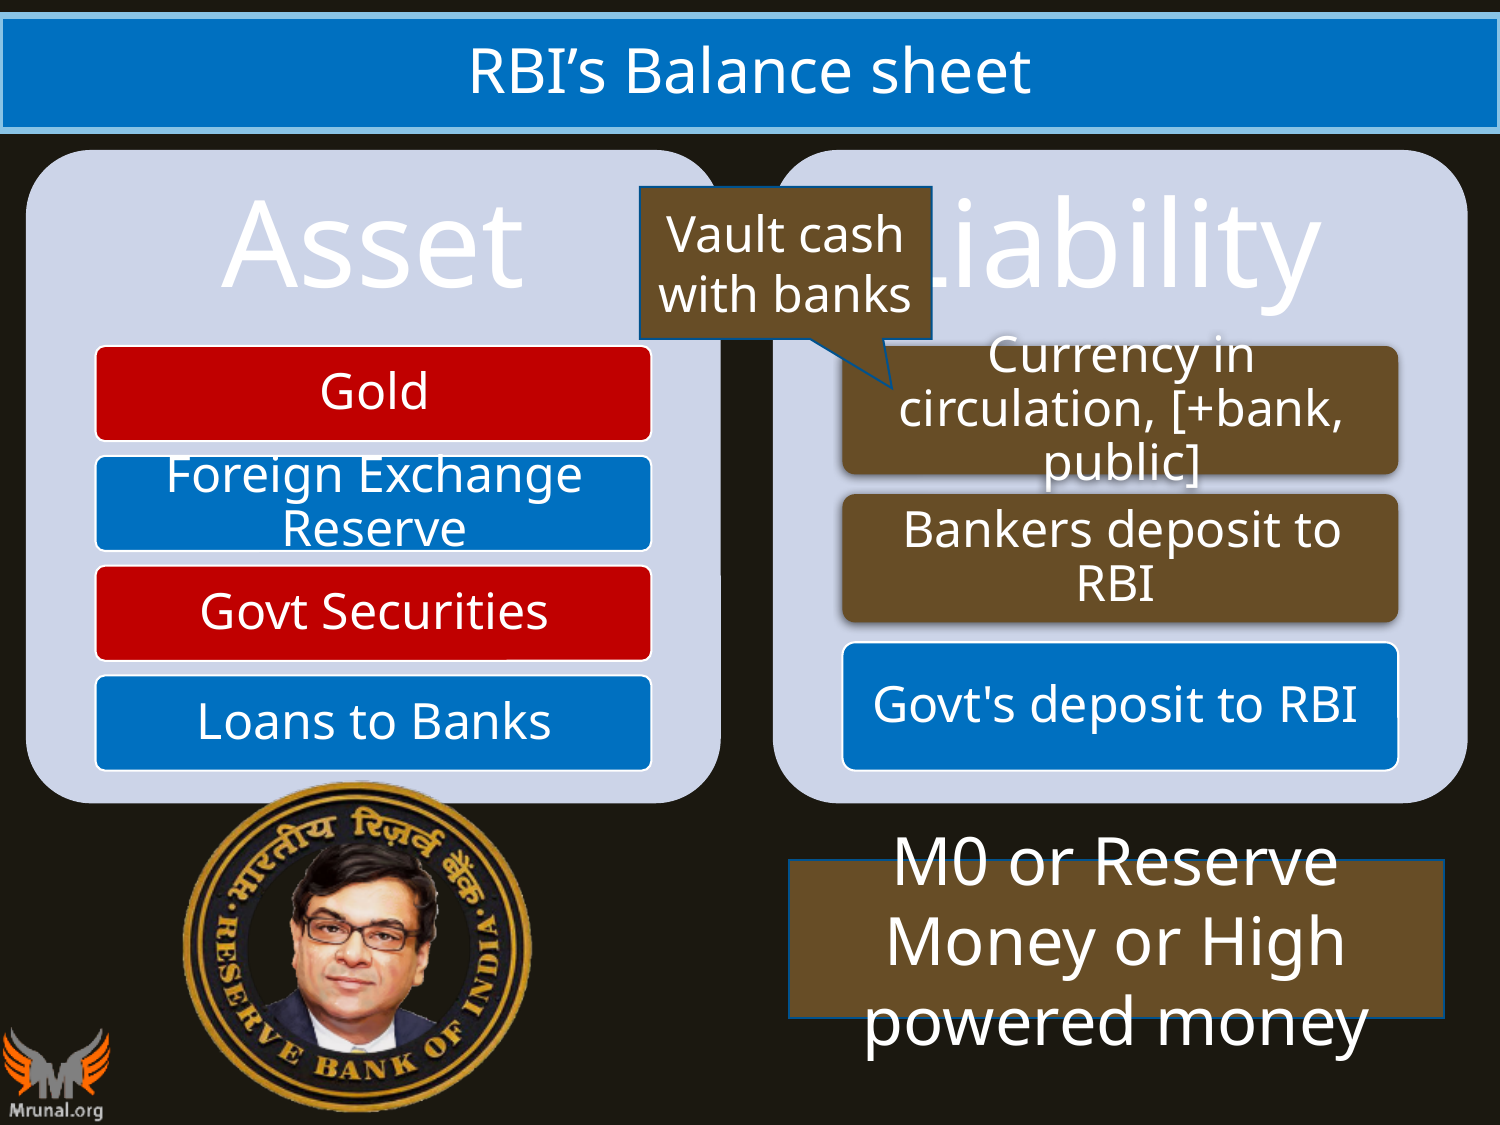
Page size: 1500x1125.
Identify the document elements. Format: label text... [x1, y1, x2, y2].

picture [0, 1024, 114, 1125]
text_box M0 or Reserve Money or High powered money [788, 859, 1445, 1019]
title RBI’s Balance sheet [0, 12, 1500, 134]
picture [167, 773, 547, 1125]
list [25, 149, 1469, 804]
